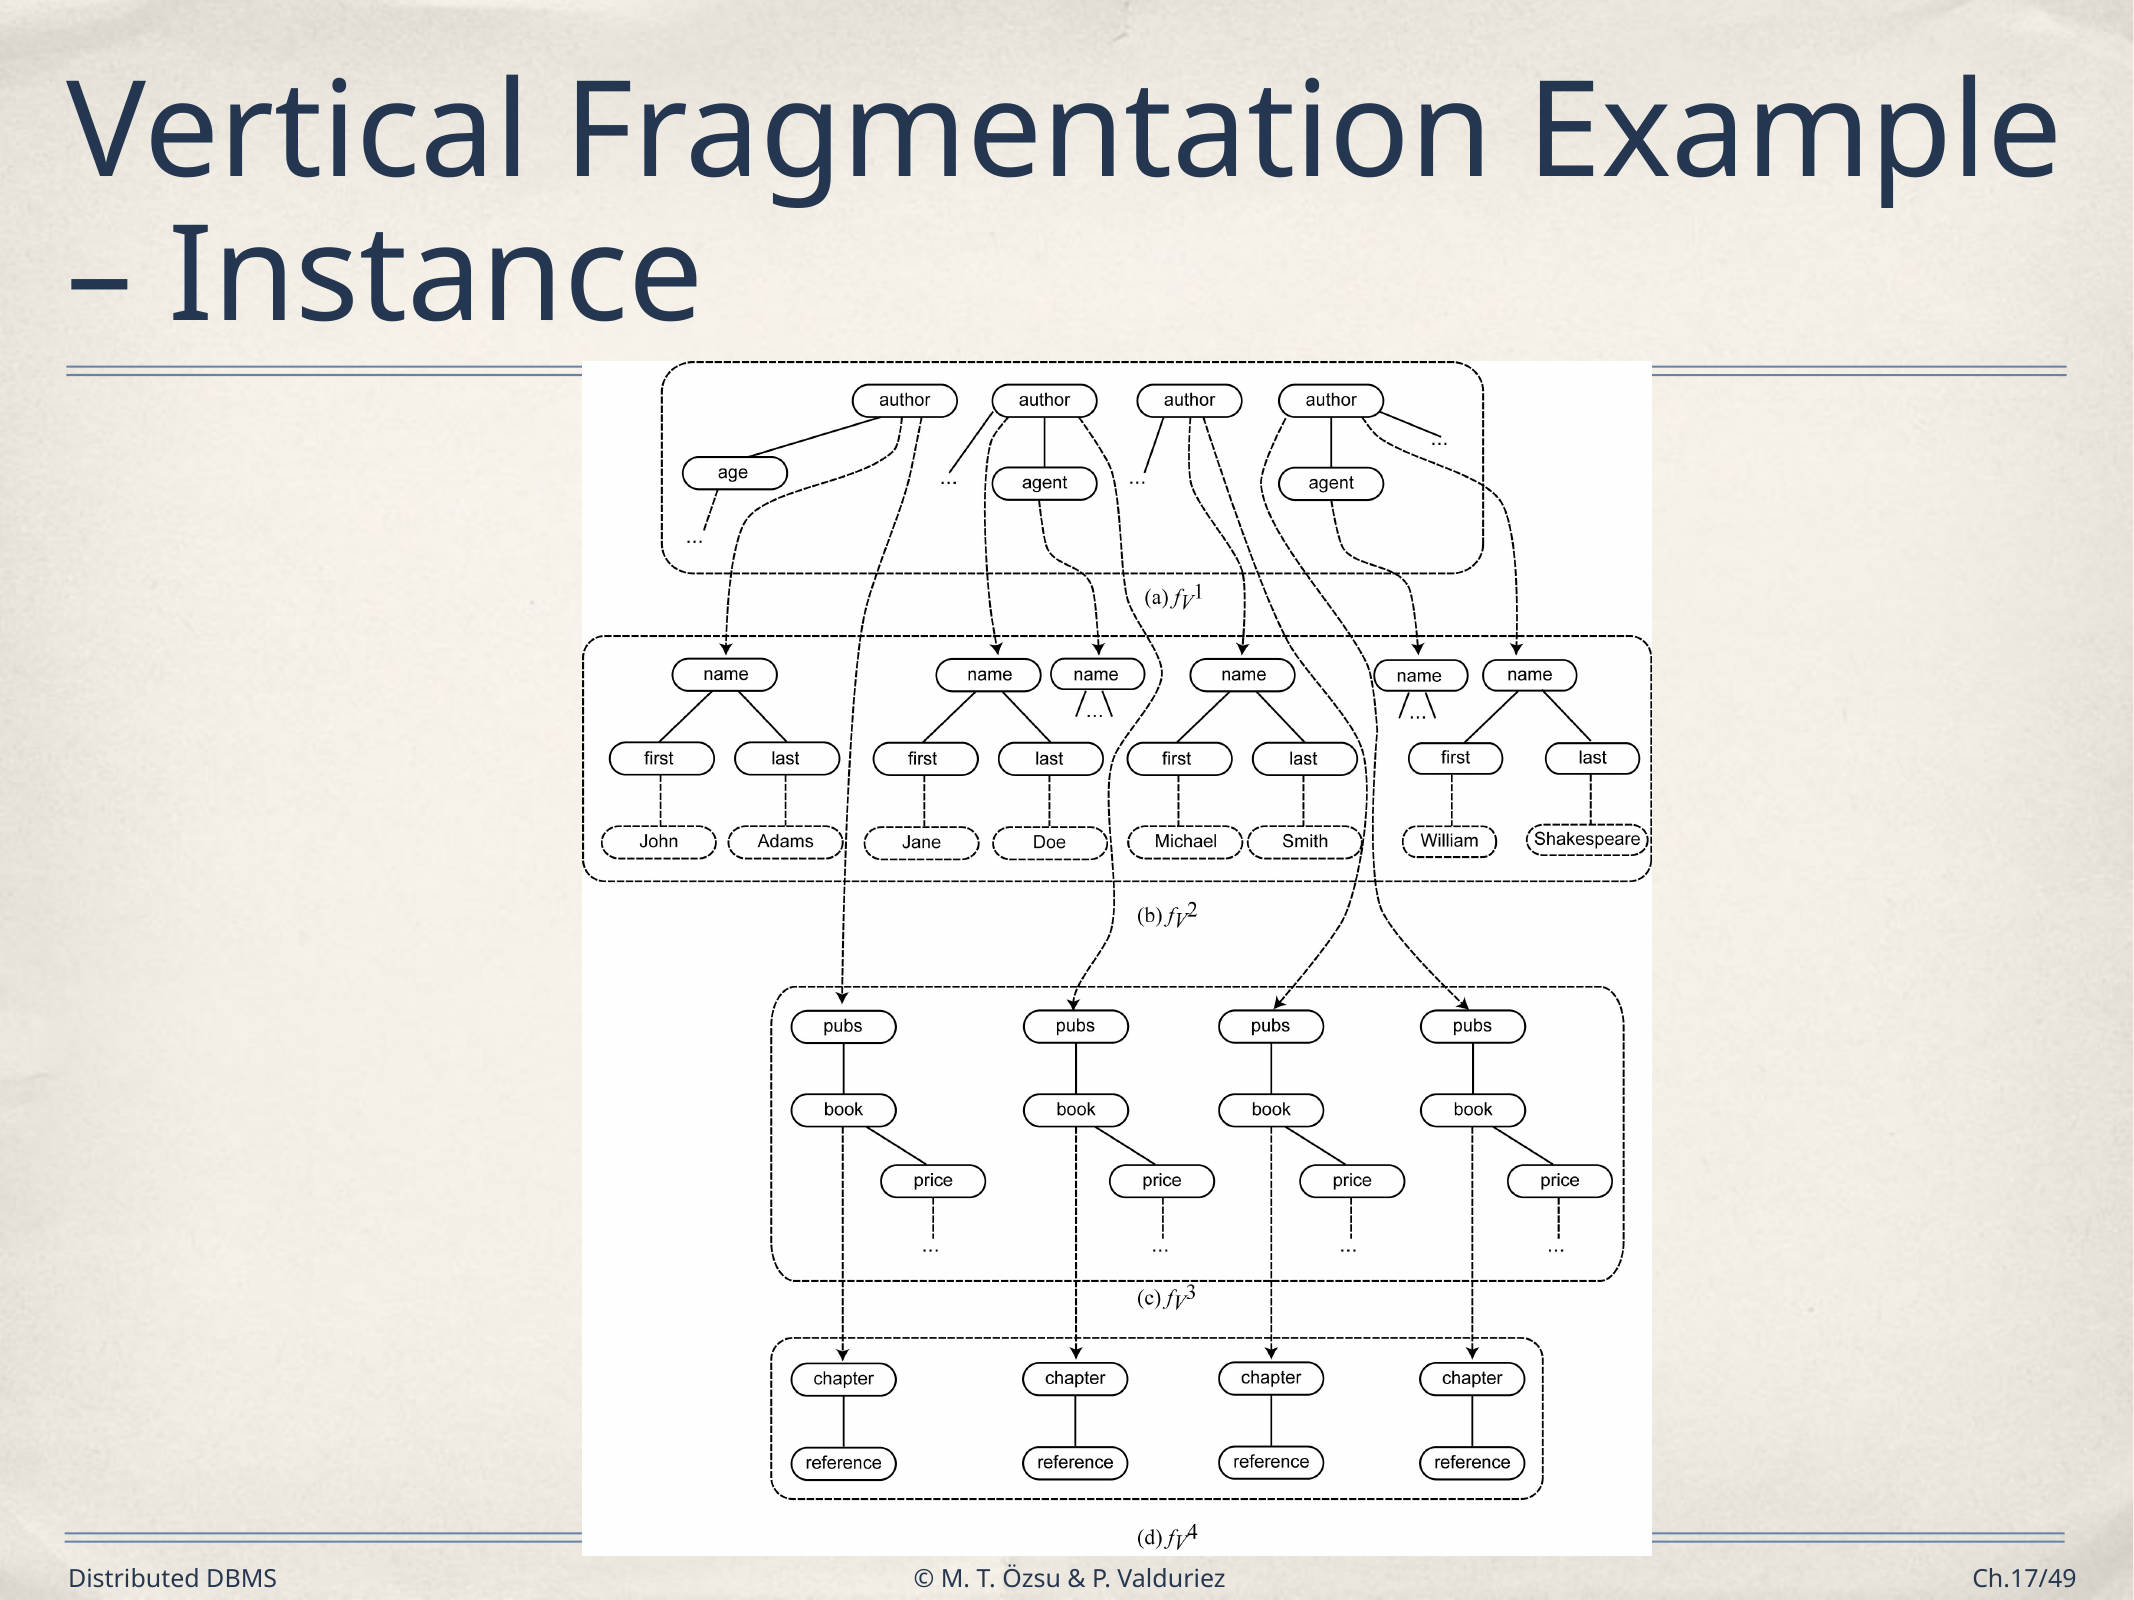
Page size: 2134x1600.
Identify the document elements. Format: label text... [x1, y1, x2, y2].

picture [0, 0, 2134, 1600]
title Vertical Fragmentation Example – Instance [58, 72, 2075, 338]
